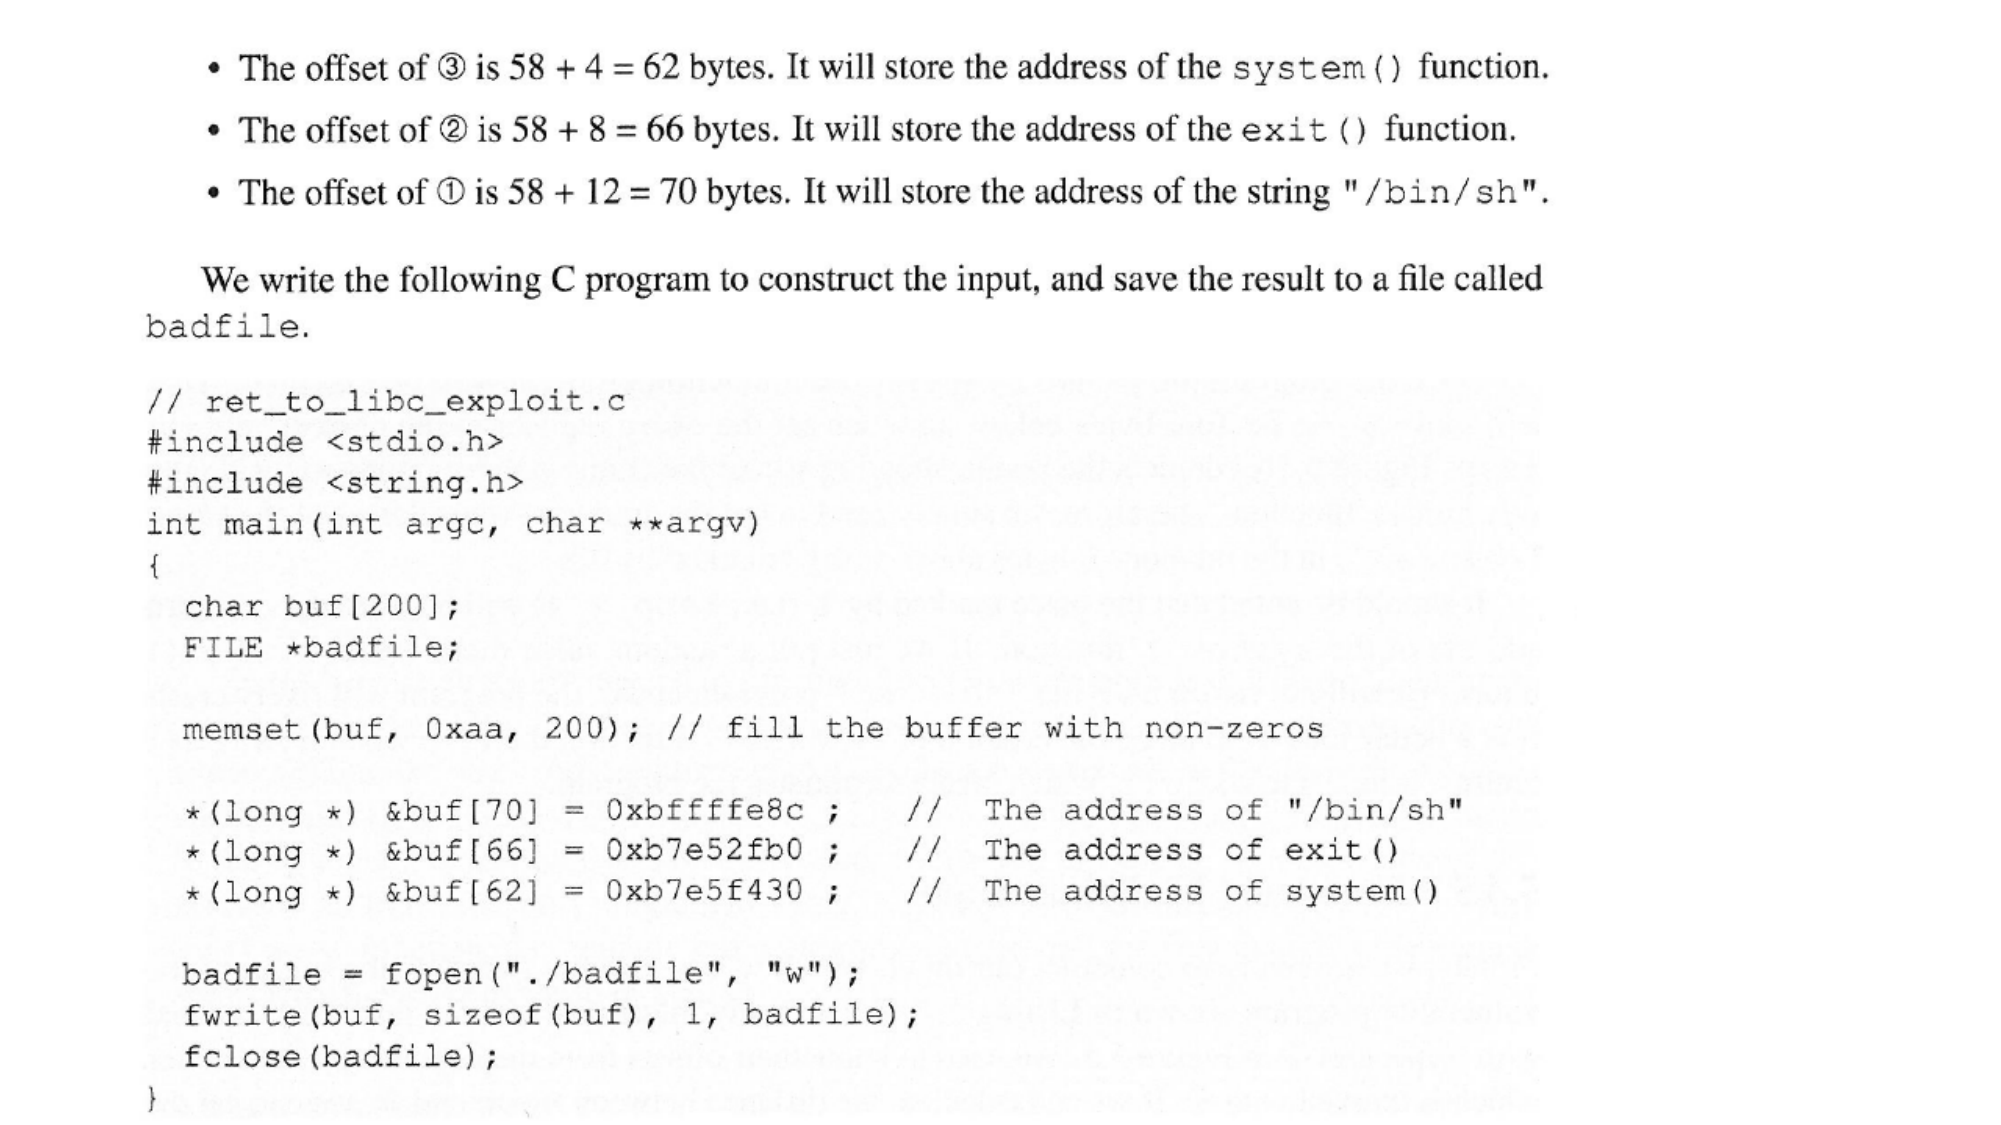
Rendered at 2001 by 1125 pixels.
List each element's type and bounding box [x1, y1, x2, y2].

picture [137, 31, 1577, 1125]
